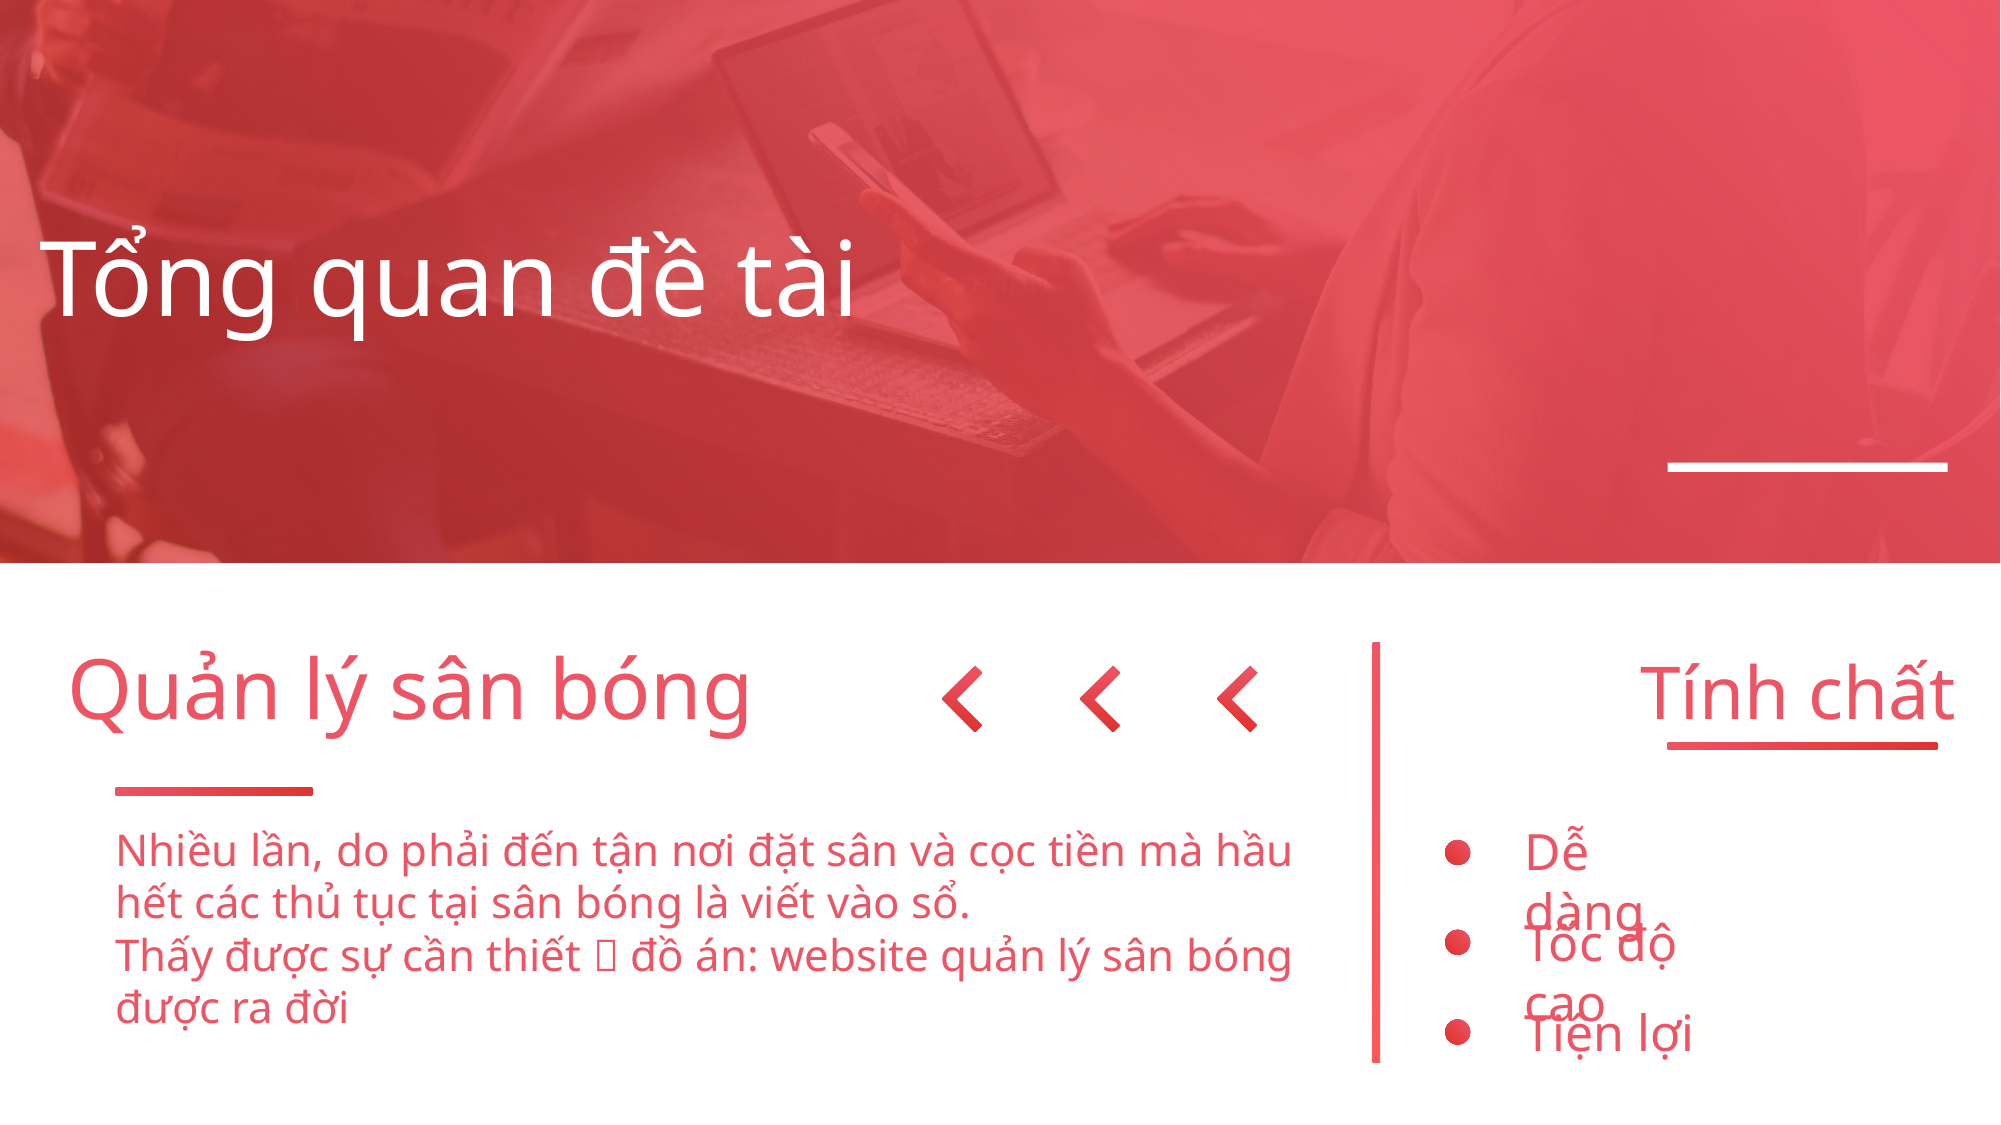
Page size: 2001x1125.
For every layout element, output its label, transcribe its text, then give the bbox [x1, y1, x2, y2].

text_box Tính chất [1640, 646, 1956, 735]
text_box Nhiều lần, do phải đến tận nơi đặt sân và cọc tiền mà hầu hết các thủ tục tại sân bóng là viết vào sổ. Thấy được sự cần thiết  đồ án: website quản lý sân bóng được ra đời [115, 822, 1347, 1033]
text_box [1445, 1001, 1975, 1062]
text_box [115, 786, 313, 797]
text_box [1445, 911, 1758, 972]
picture [0, 0, 2001, 563]
text_box [940, 664, 984, 734]
text_box [1078, 664, 1122, 734]
text_box Quản lý sân bóng [67, 635, 754, 736]
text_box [1445, 820, 1716, 882]
text_box [1215, 664, 1259, 734]
text_box [1372, 641, 1381, 1063]
text_box [1667, 741, 1938, 751]
